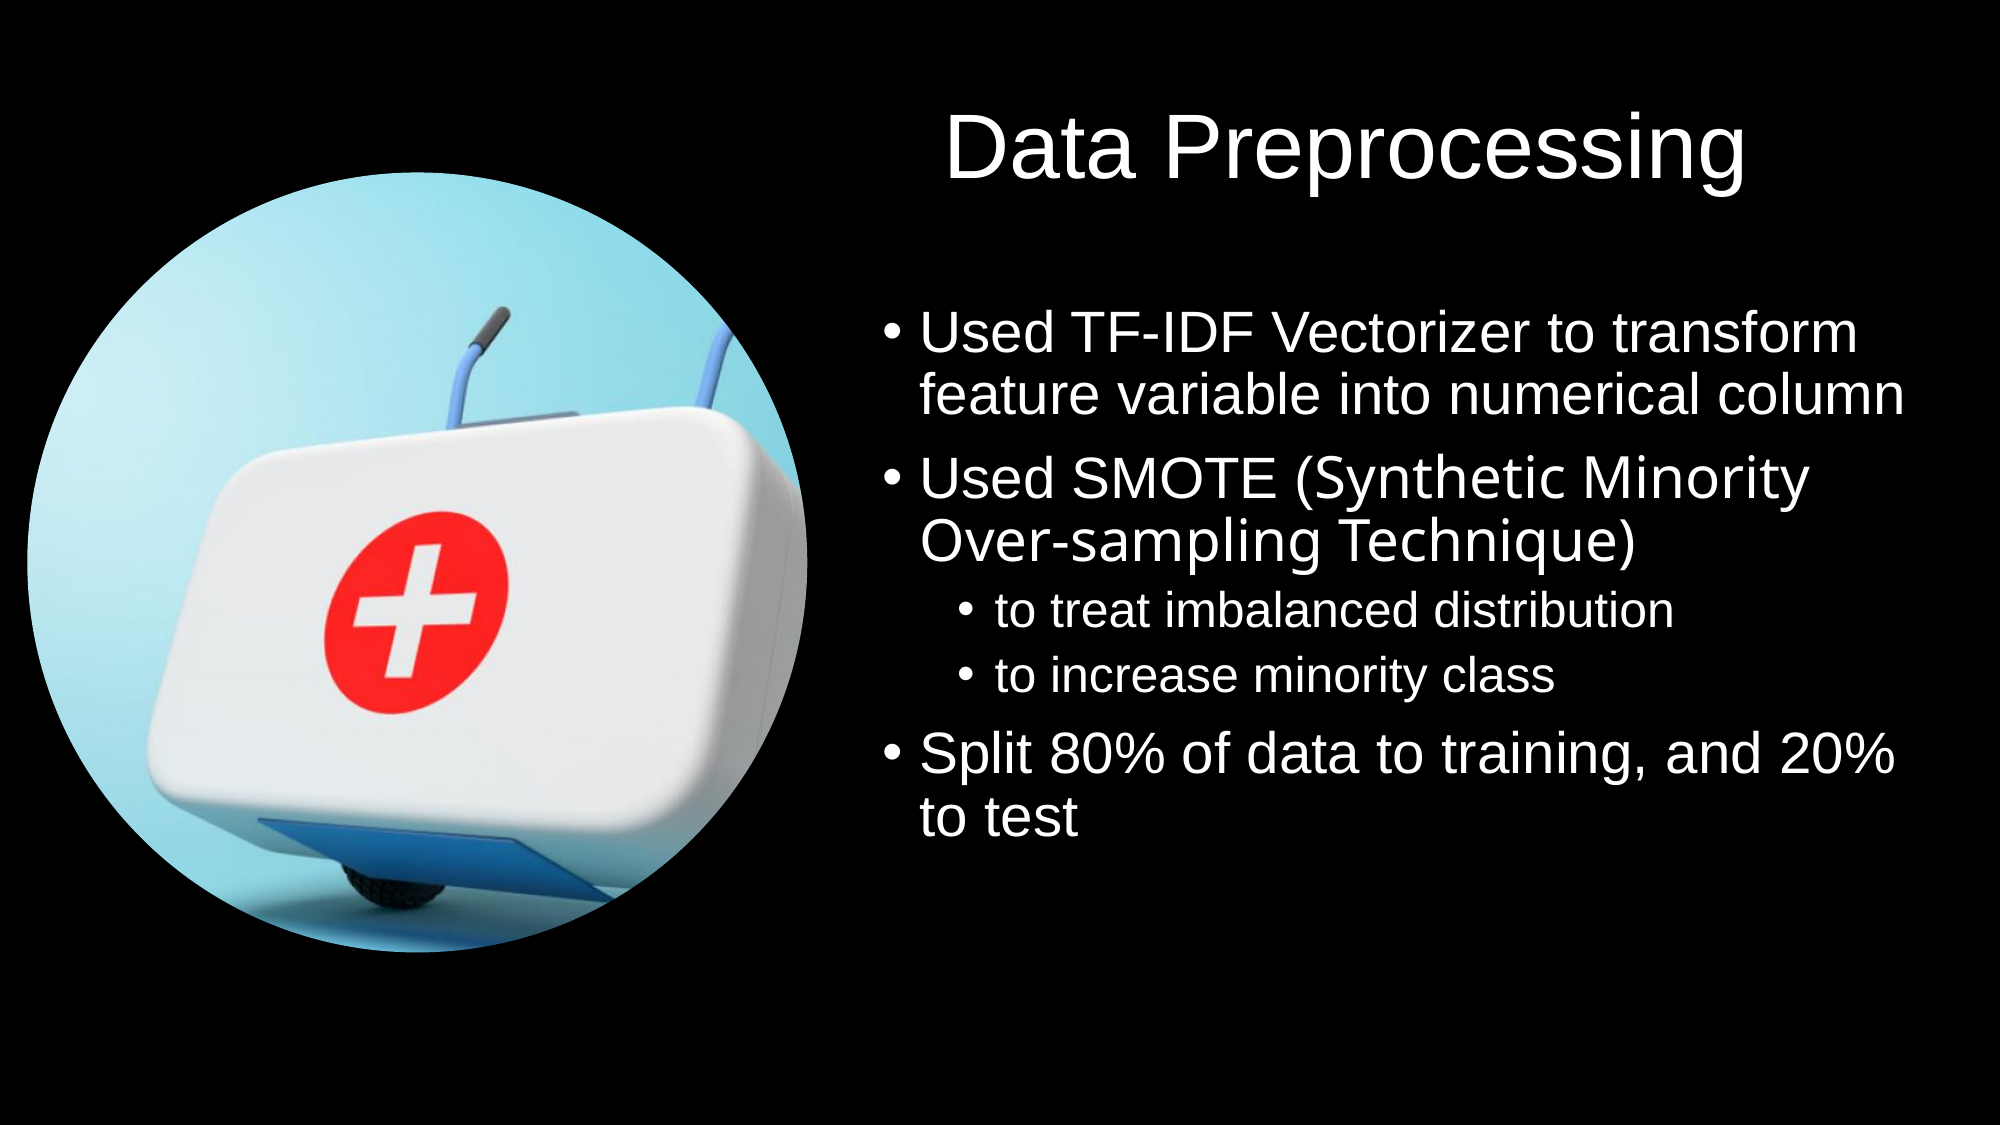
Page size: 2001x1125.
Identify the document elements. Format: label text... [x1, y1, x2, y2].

picture [27, 172, 808, 953]
list Used TF-IDF Vectorizer to transform feature variable into numerical column Used SMOTE (Synthetic Minority Over-sampling Technique) to treat imbalanced distribution to increase minority class Split 80% of data to training, and 20% to test [867, 294, 1946, 1009]
title Data Preprocessing [915, 61, 1777, 237]
